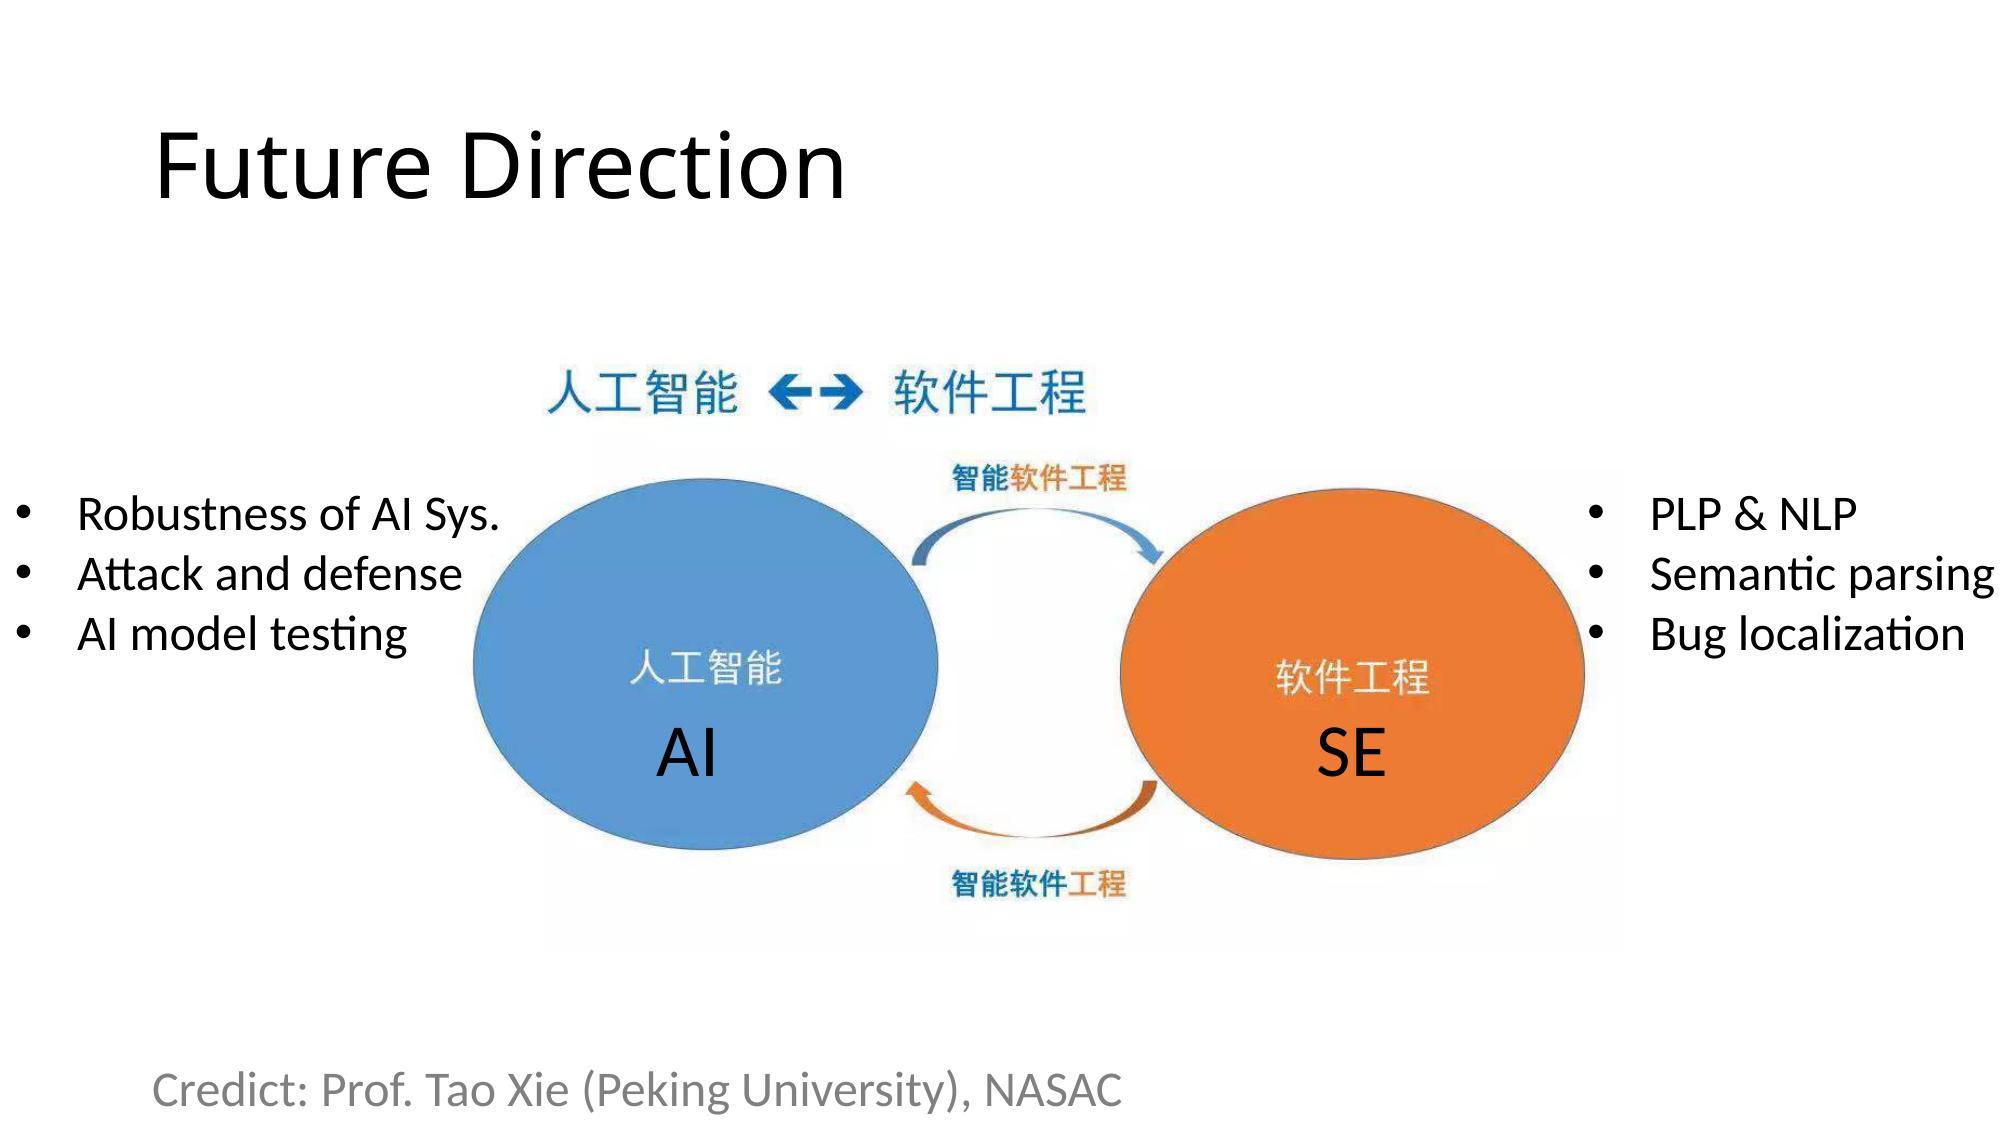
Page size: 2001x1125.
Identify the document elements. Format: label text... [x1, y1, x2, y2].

text_box PLP & NLP Semantic parsing Bug localization [1624, 473, 2000, 669]
text_box Credict: Prof. Tao Xie (Peking University), NASAC [137, 1049, 1147, 1124]
picture [456, 295, 1624, 953]
text_box Robustness of AI Sys. Attack and defense AI model testing [0, 473, 456, 669]
title Future Direction [137, 59, 1863, 278]
